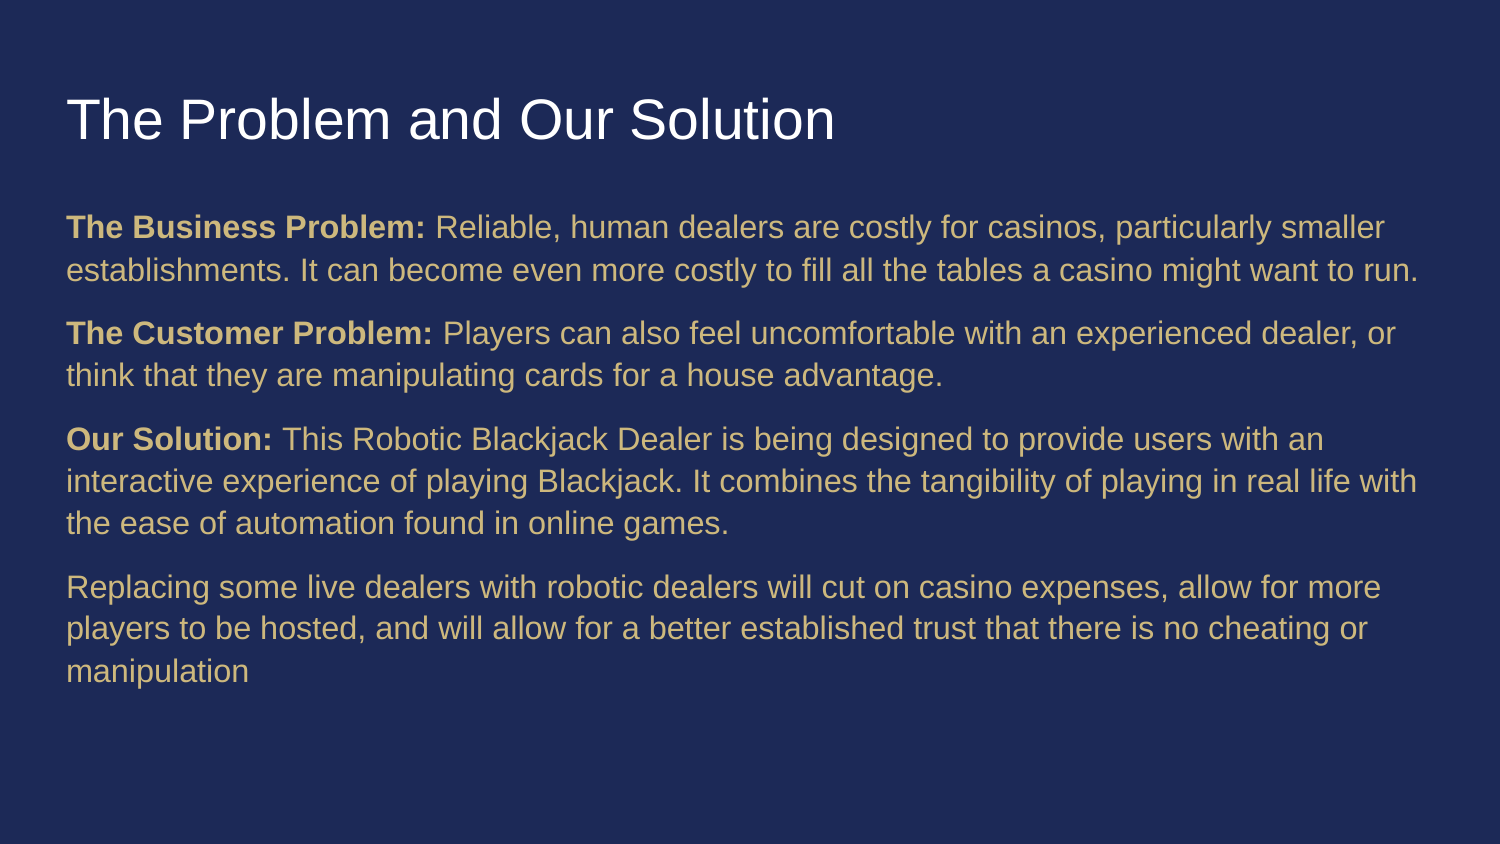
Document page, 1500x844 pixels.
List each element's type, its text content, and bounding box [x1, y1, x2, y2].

list The Business Problem: Reliable, human dealers are costly for casinos, particularly smaller establishments. It can become even more costly to fill all the tables a casino might want to run. The Customer Problem: Players can also feel uncomfortable with an experienced dealer, or think that they are manipulating cards for a house advantage. Our Solution: This Robotic Blackjack Dealer is being designed to provide users with an interactive experience of playing Blackjack. It combines the tangibility of playing in real life with the ease of automation found in online games. Replacing some live dealers with robotic dealers will cut on casino expenses, allow for more players to be hosted, and will allow for a better established trust that there is no cheating or manipulation [51, 189, 1449, 750]
title The Problem and Our Solution [51, 72, 1449, 167]
